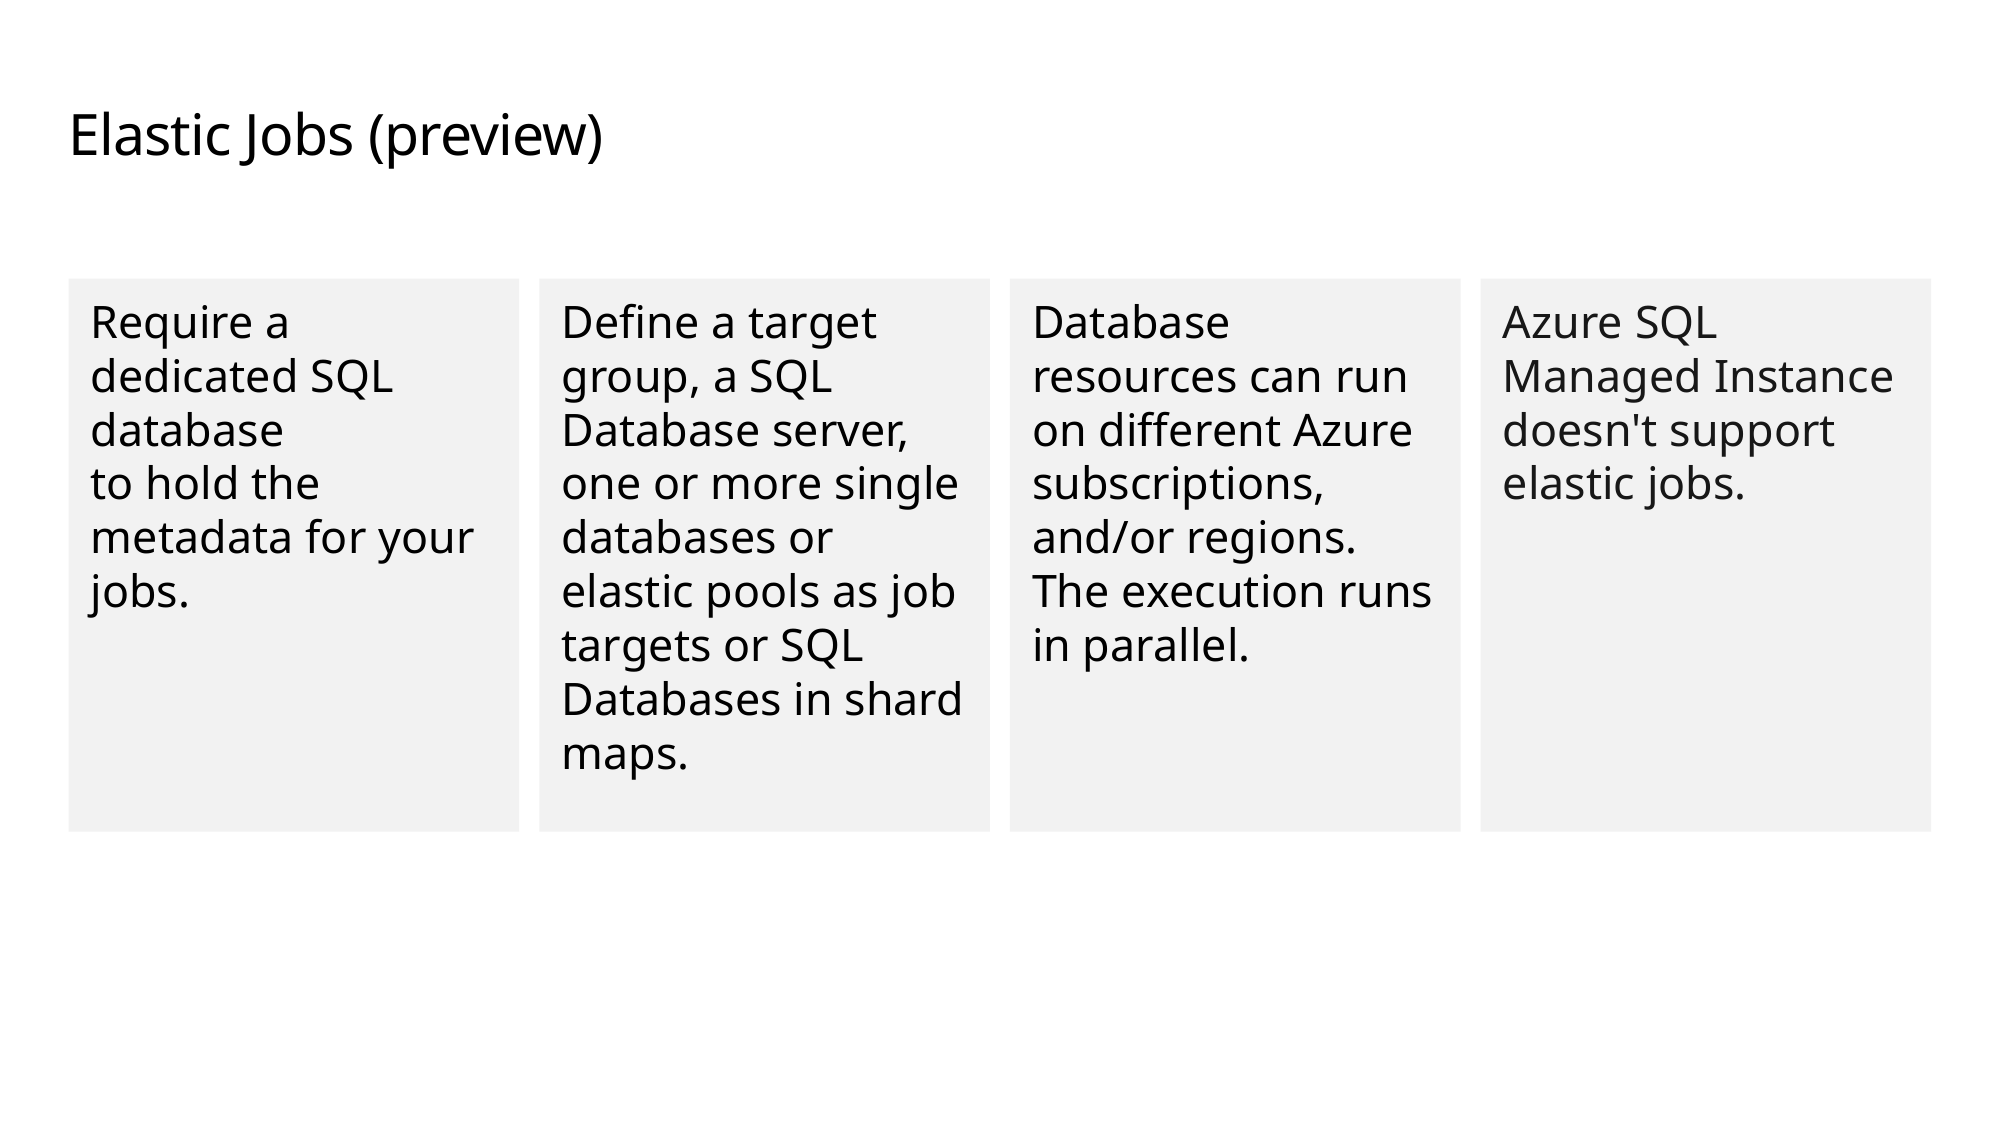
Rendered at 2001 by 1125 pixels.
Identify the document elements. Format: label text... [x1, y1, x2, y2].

text_box Database resources can run on different Azure subscriptions, and/or regions. The execution runs in parallel. [1009, 278, 1461, 832]
text_box Require a dedicated SQL database to hold the metadata for your jobs. [68, 278, 520, 832]
text_box Azure SQL Managed Instance doesn't support elastic jobs. [1480, 278, 1932, 832]
title Elastic Jobs (preview) [68, 101, 1930, 168]
text_box Define a target group, a SQL Database server, one or more single databases or elastic pools as job targets or SQL Databases in shard maps. [539, 278, 990, 832]
